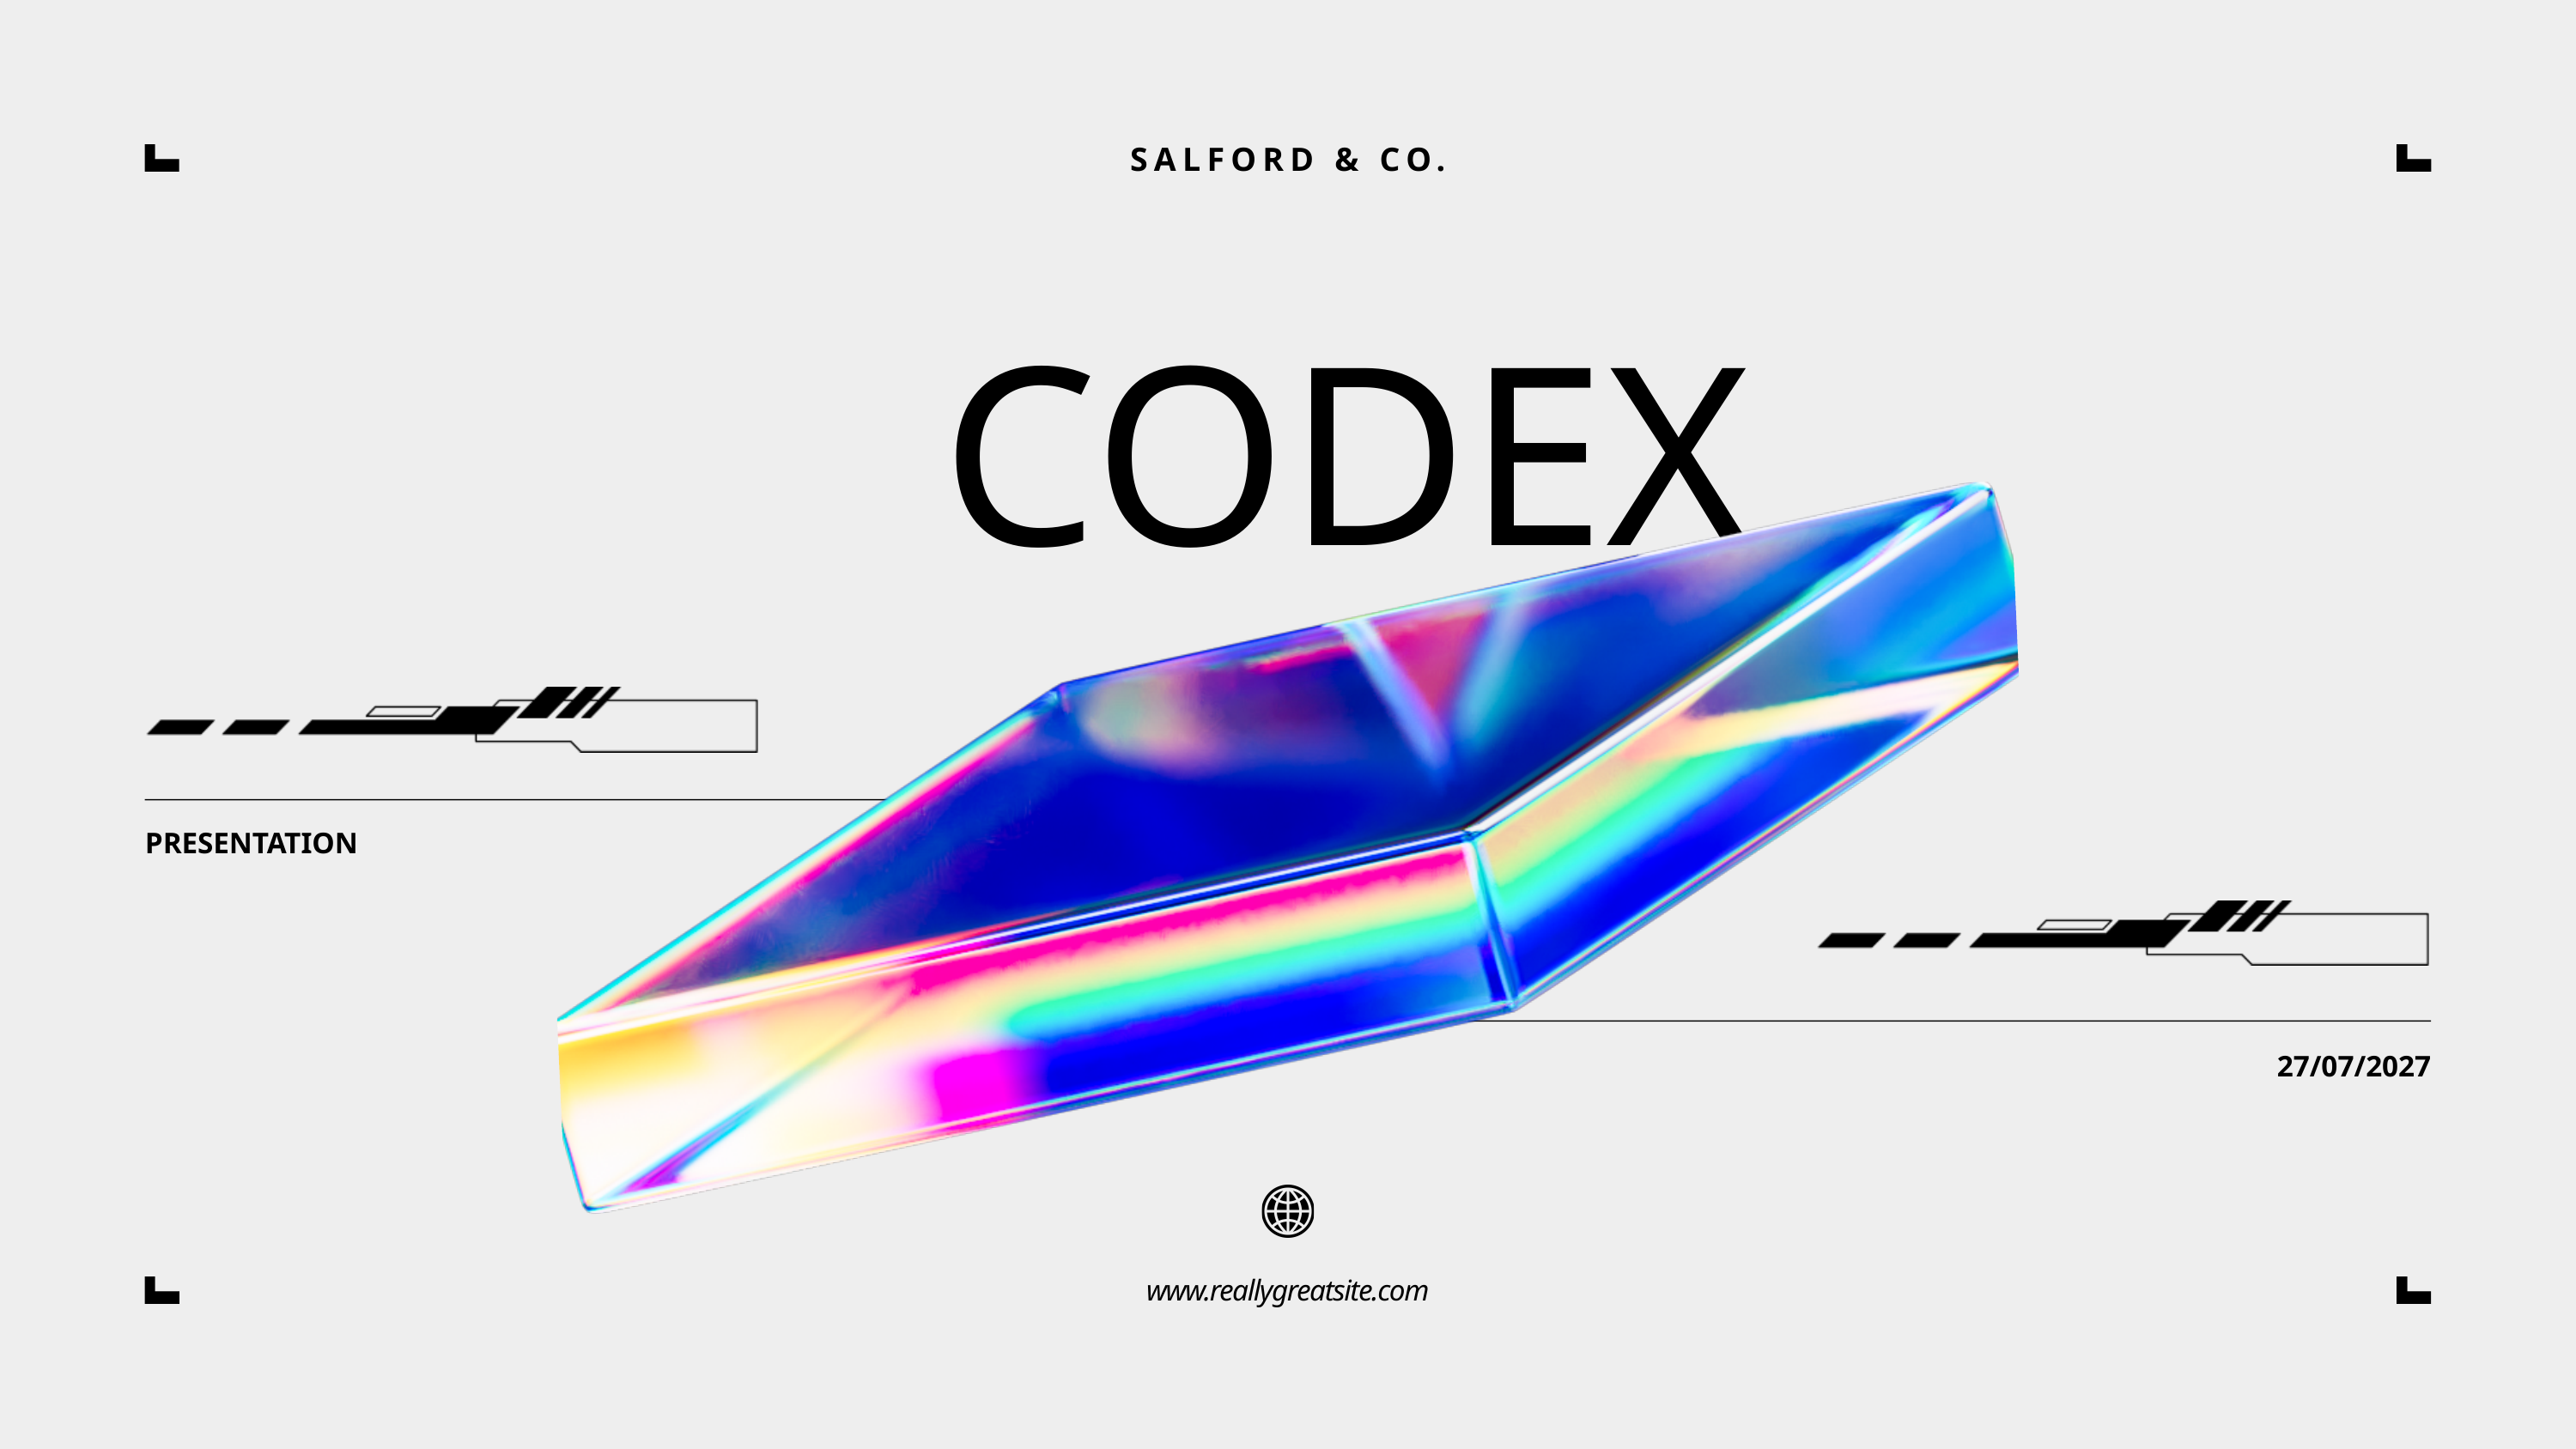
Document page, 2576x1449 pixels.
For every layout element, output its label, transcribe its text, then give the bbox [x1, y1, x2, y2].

text_box [1261, 1185, 1315, 1238]
text_box CODEX [181, 248, 2576, 596]
text_box [2397, 1276, 2432, 1304]
text_box SALFORD & CO. [1003, 132, 1573, 179]
text_box PRESENTATION [144, 819, 489, 859]
text_box 27/07/2027 [2142, 1042, 2432, 1082]
text_box [144, 1276, 179, 1304]
text_box [2397, 144, 2432, 172]
text_box [1815, 900, 2432, 966]
text_box [144, 687, 761, 753]
text_box www.reallygreatsite.com [1020, 1266, 1556, 1307]
text_box [536, 480, 2040, 1216]
text_box [144, 144, 179, 172]
